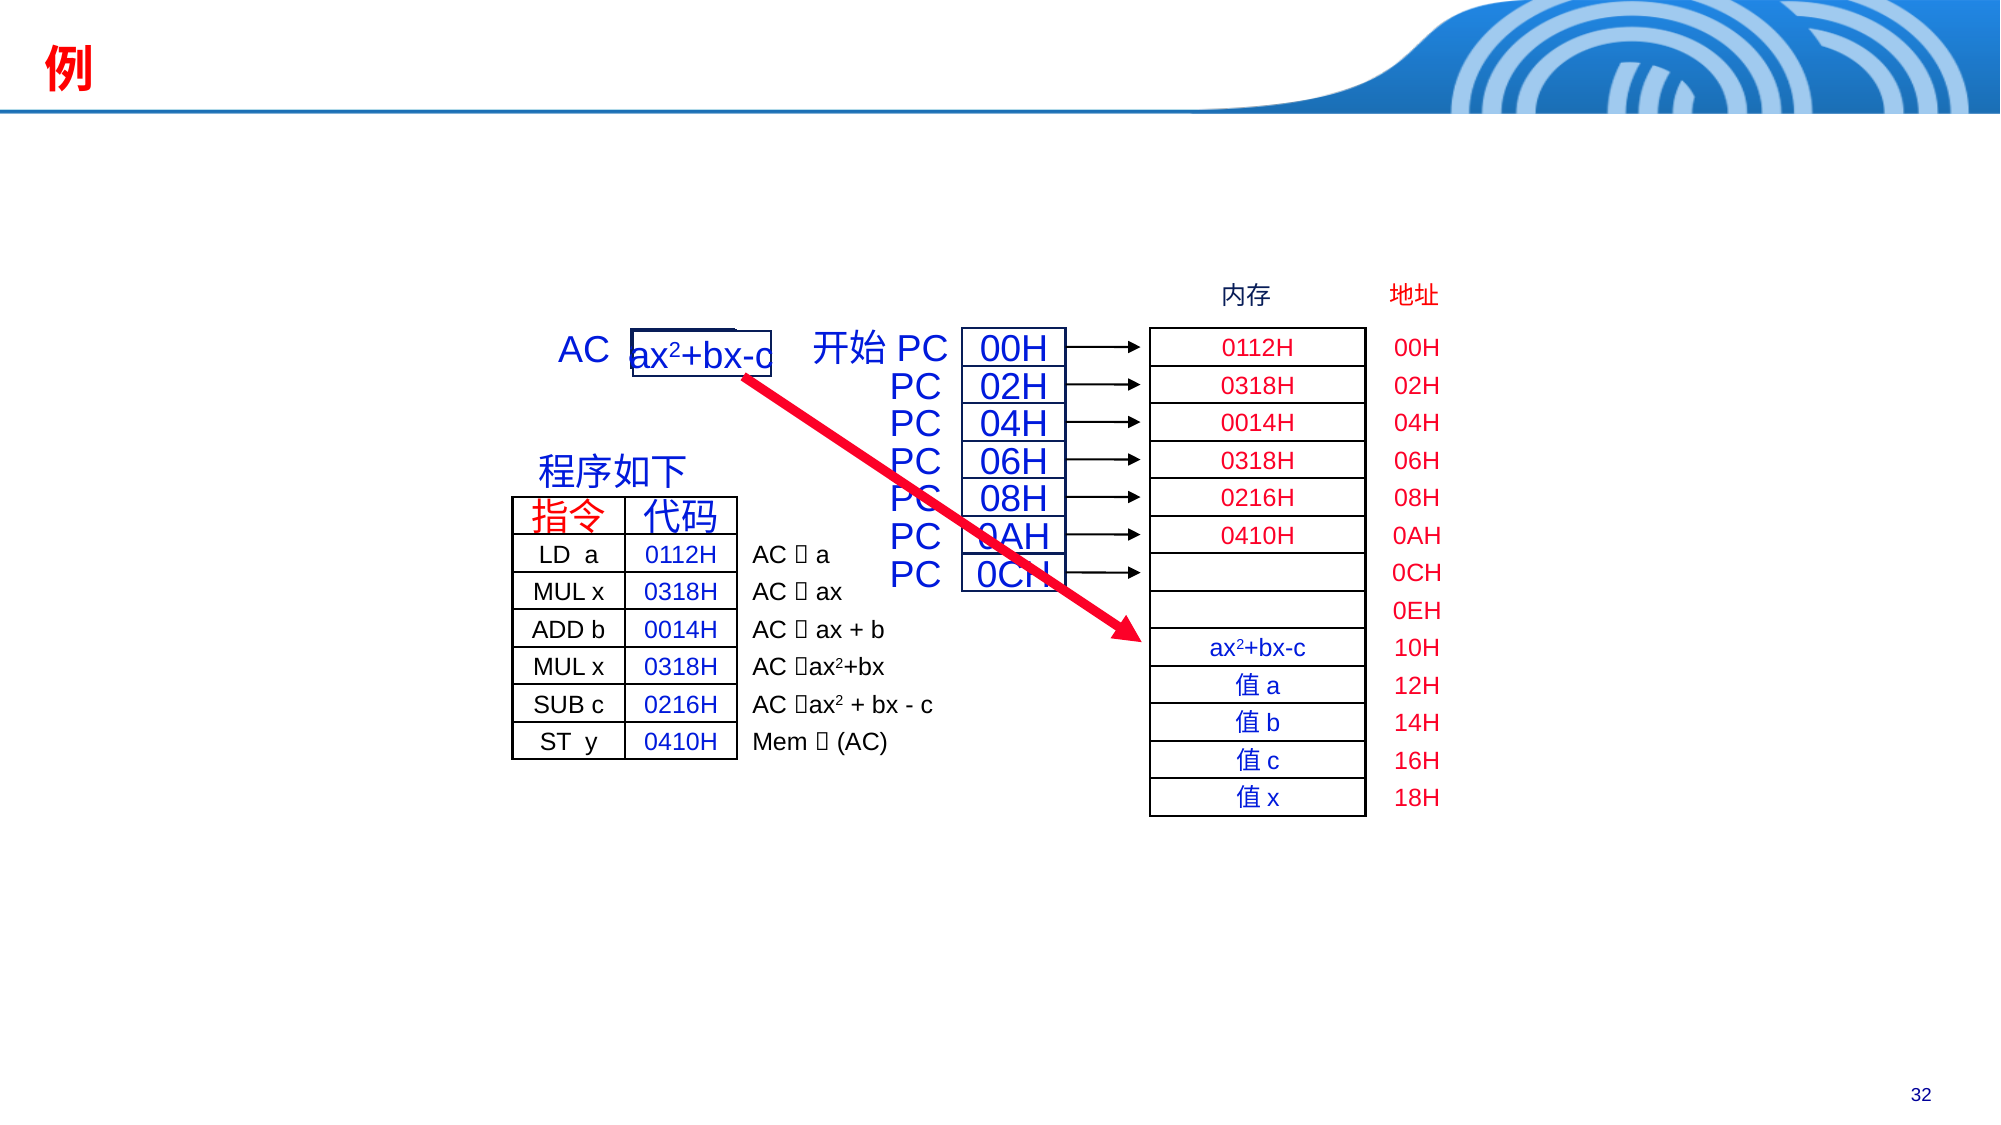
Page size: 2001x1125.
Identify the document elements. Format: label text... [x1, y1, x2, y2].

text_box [833, 327, 1141, 366]
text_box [742, 376, 1366, 666]
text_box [1149, 271, 1491, 816]
picture [0, 0, 2000, 114]
text_box 例 [0, 41, 268, 203]
text_box AC [537, 329, 631, 367]
text_box ax2+bx-c [632, 331, 771, 377]
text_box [505, 440, 954, 760]
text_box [868, 365, 1141, 374]
